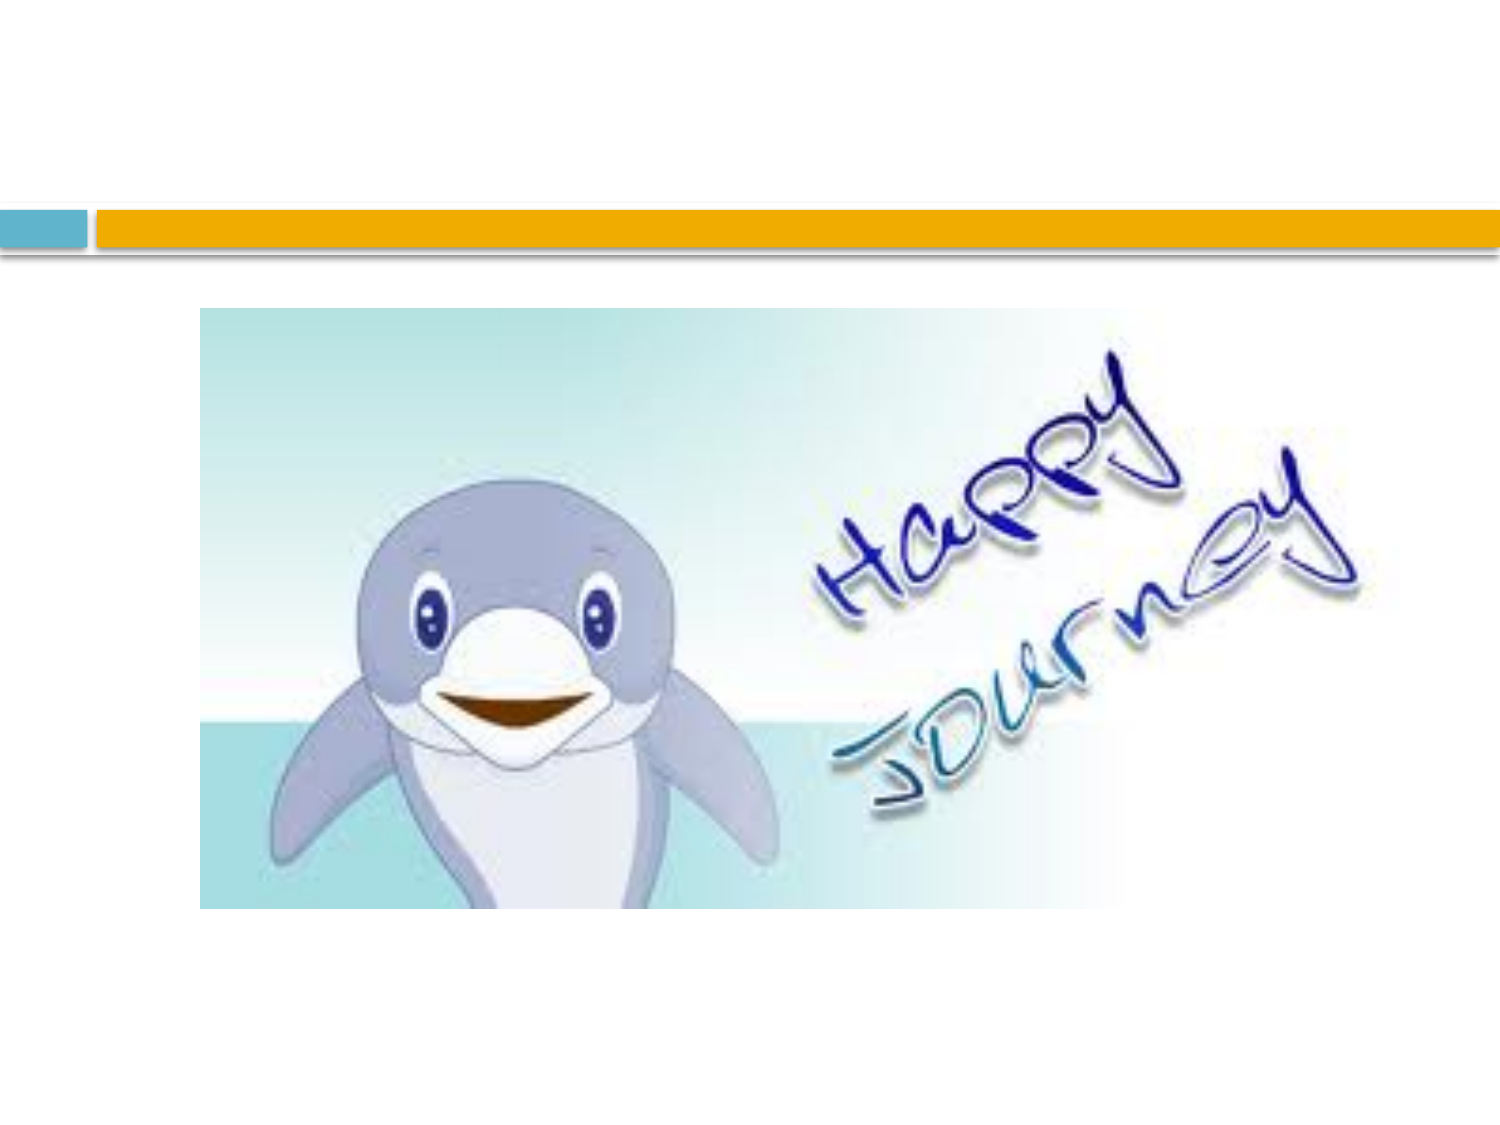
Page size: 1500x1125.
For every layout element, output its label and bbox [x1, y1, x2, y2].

picture [199, 307, 1401, 909]
